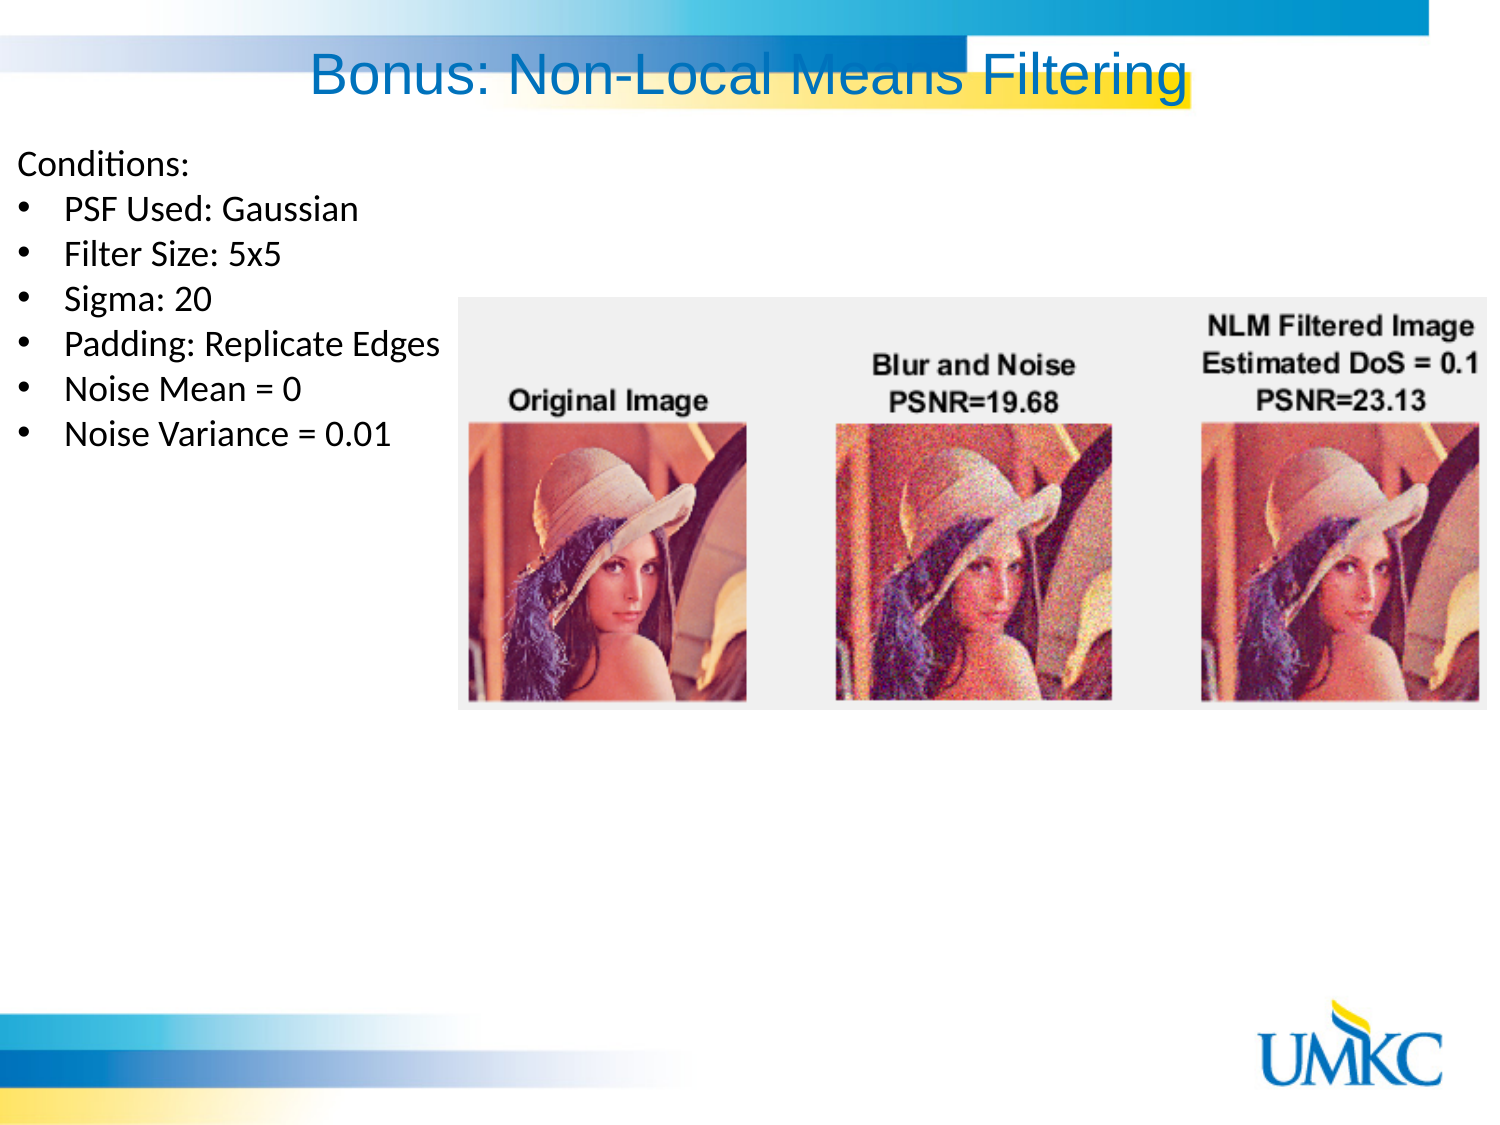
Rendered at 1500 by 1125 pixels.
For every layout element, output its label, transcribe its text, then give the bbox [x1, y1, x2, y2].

picture [0, 0, 1500, 1125]
title Bonus: Non-Local Means Filtering [75, 11, 1425, 132]
text_box Conditions: PSF Used: Gaussian Filter Size: 5x5 Sigma: 20 Padding: Replicate Edges Noise Mean = 0 Noise Variance = 0.01 [2, 131, 456, 462]
